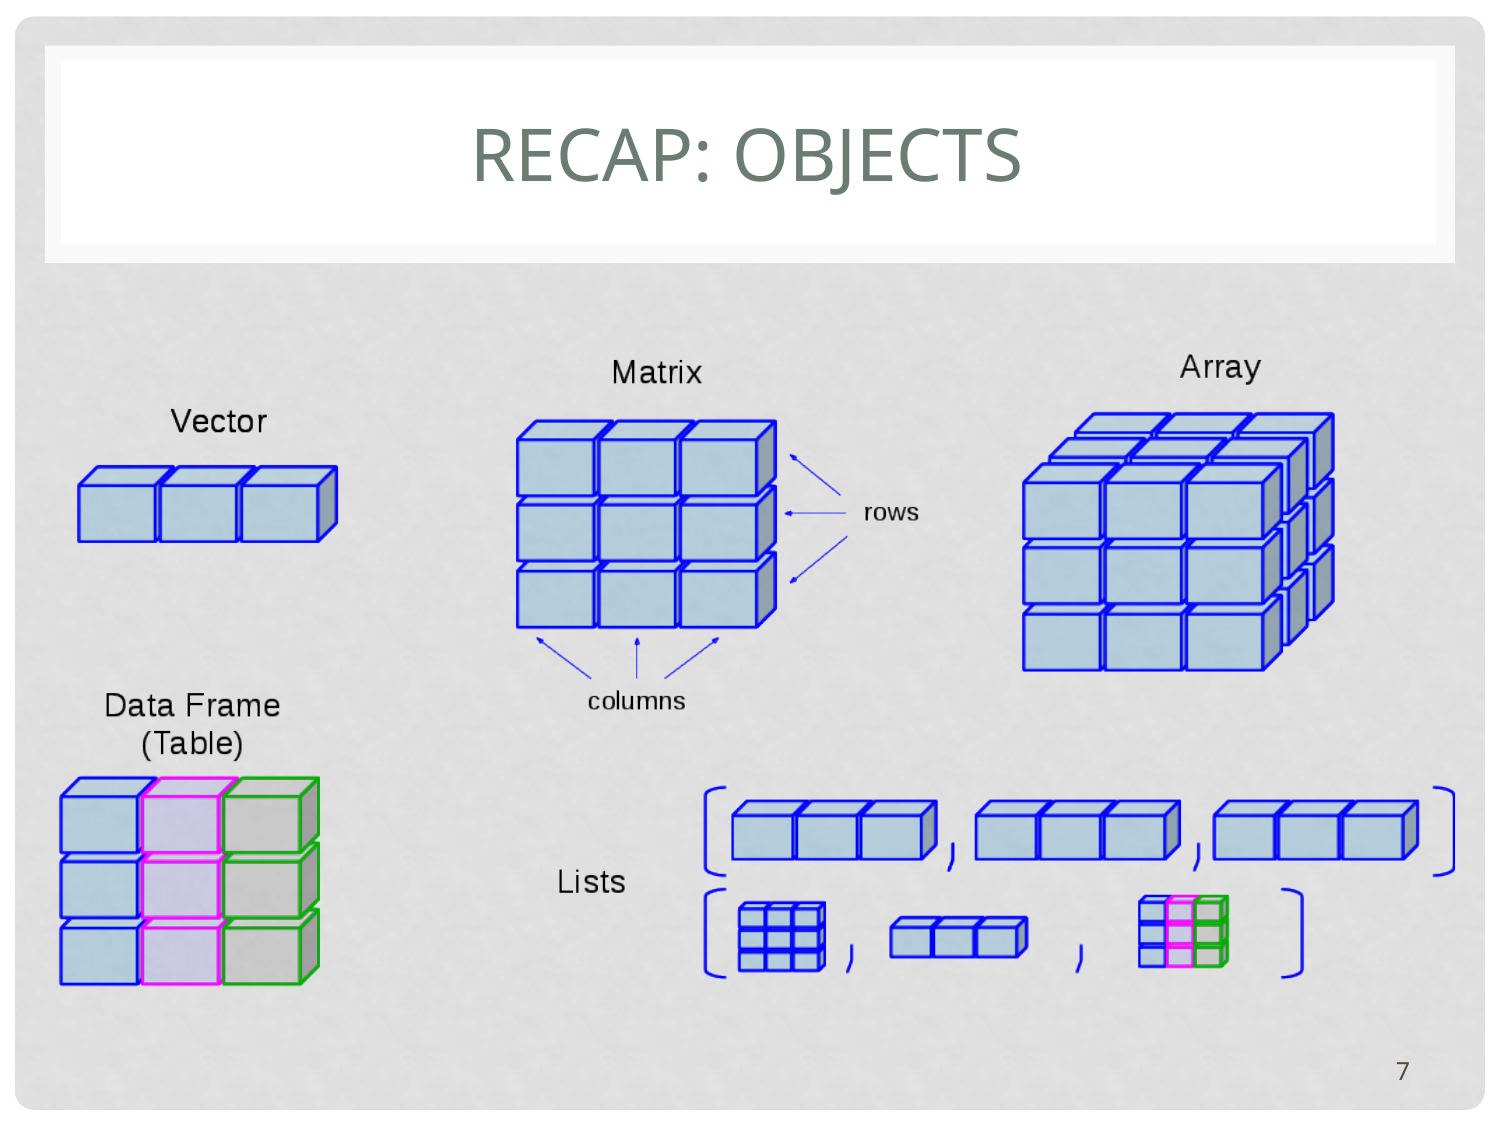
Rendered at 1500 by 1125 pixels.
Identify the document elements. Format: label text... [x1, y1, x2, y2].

slide_number 7 [1074, 1042, 1425, 1103]
picture [14, 16, 1485, 1110]
title RECAP: OBJECTS [69, 66, 1426, 238]
